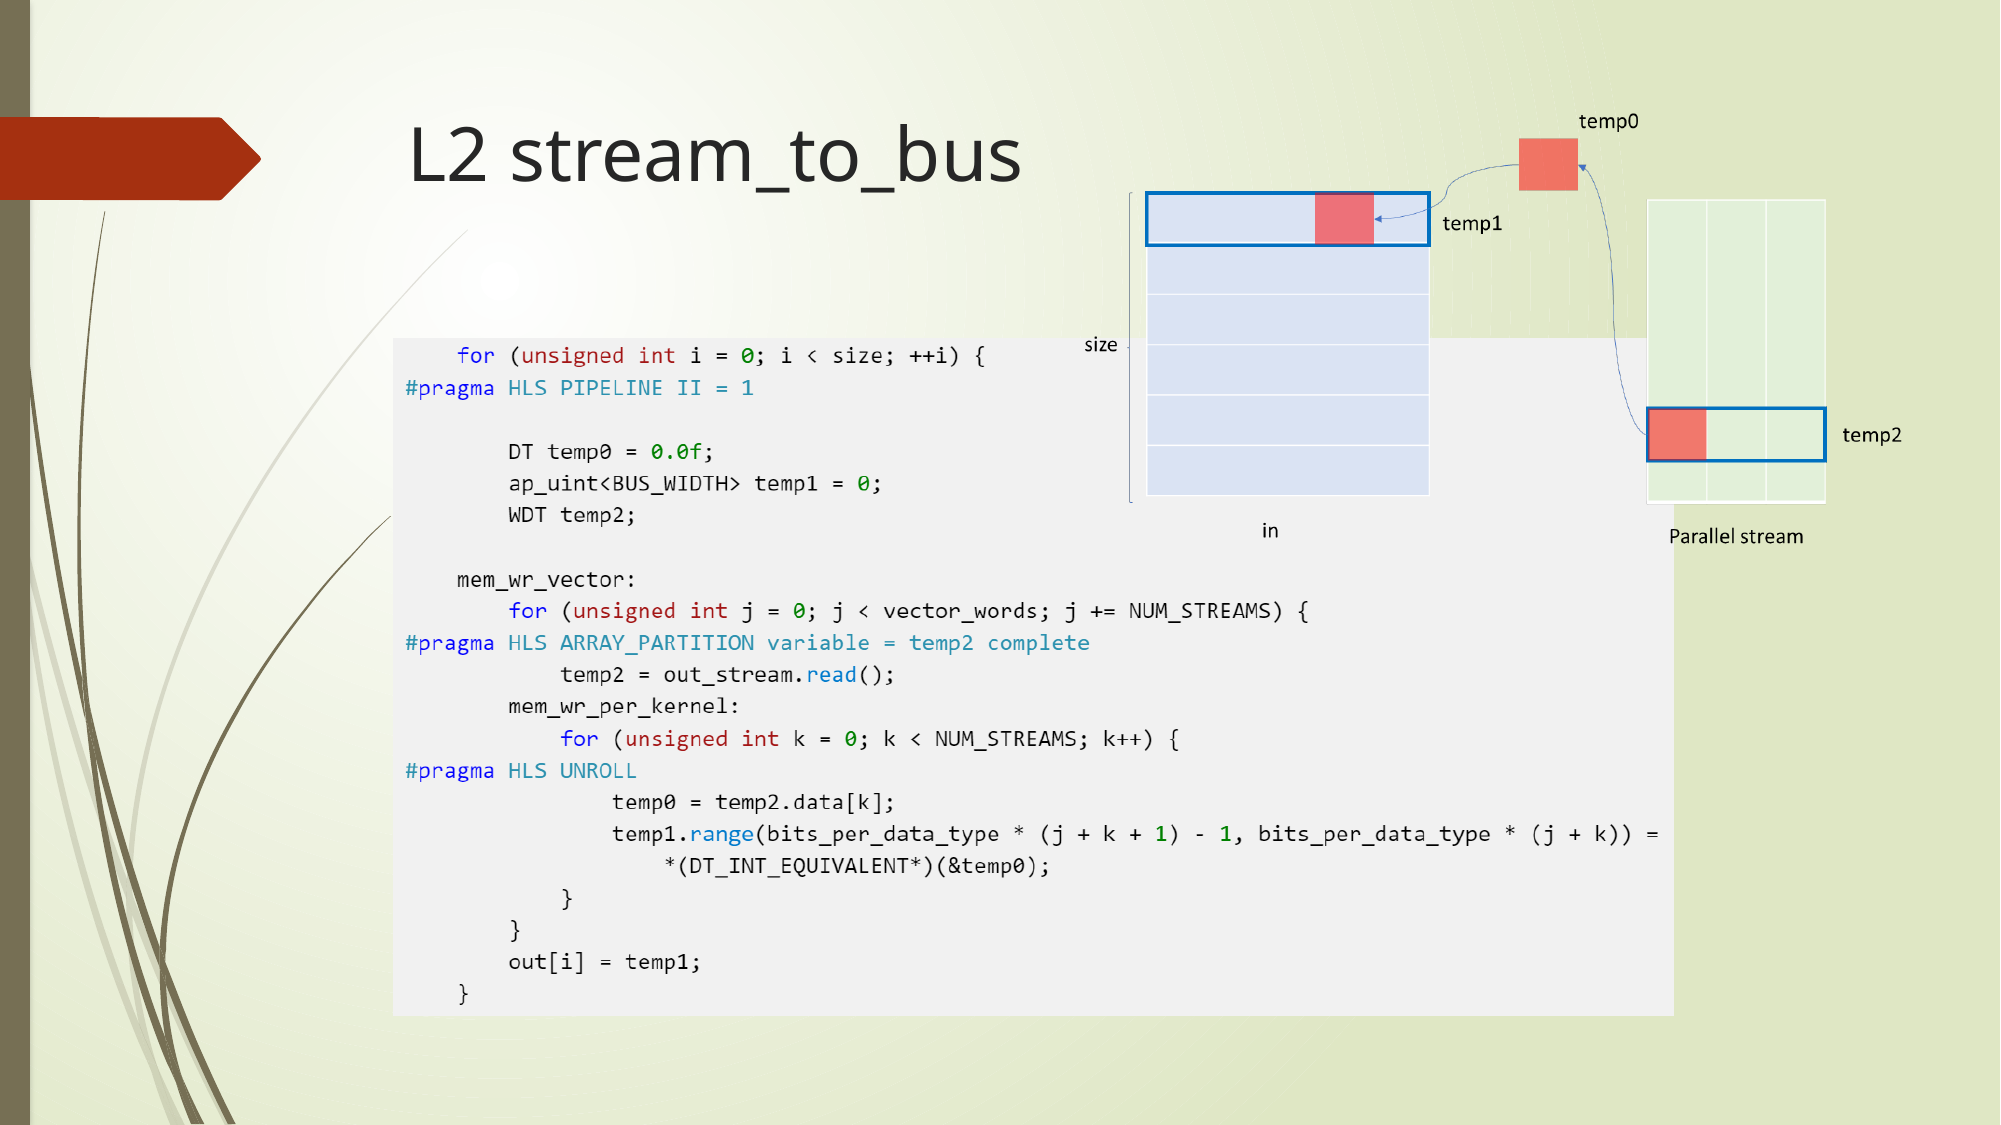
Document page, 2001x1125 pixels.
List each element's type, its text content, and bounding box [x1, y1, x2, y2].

picture [1070, 99, 1917, 563]
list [392, 337, 1674, 1016]
title L2 stream_to_bus [392, 99, 1070, 250]
